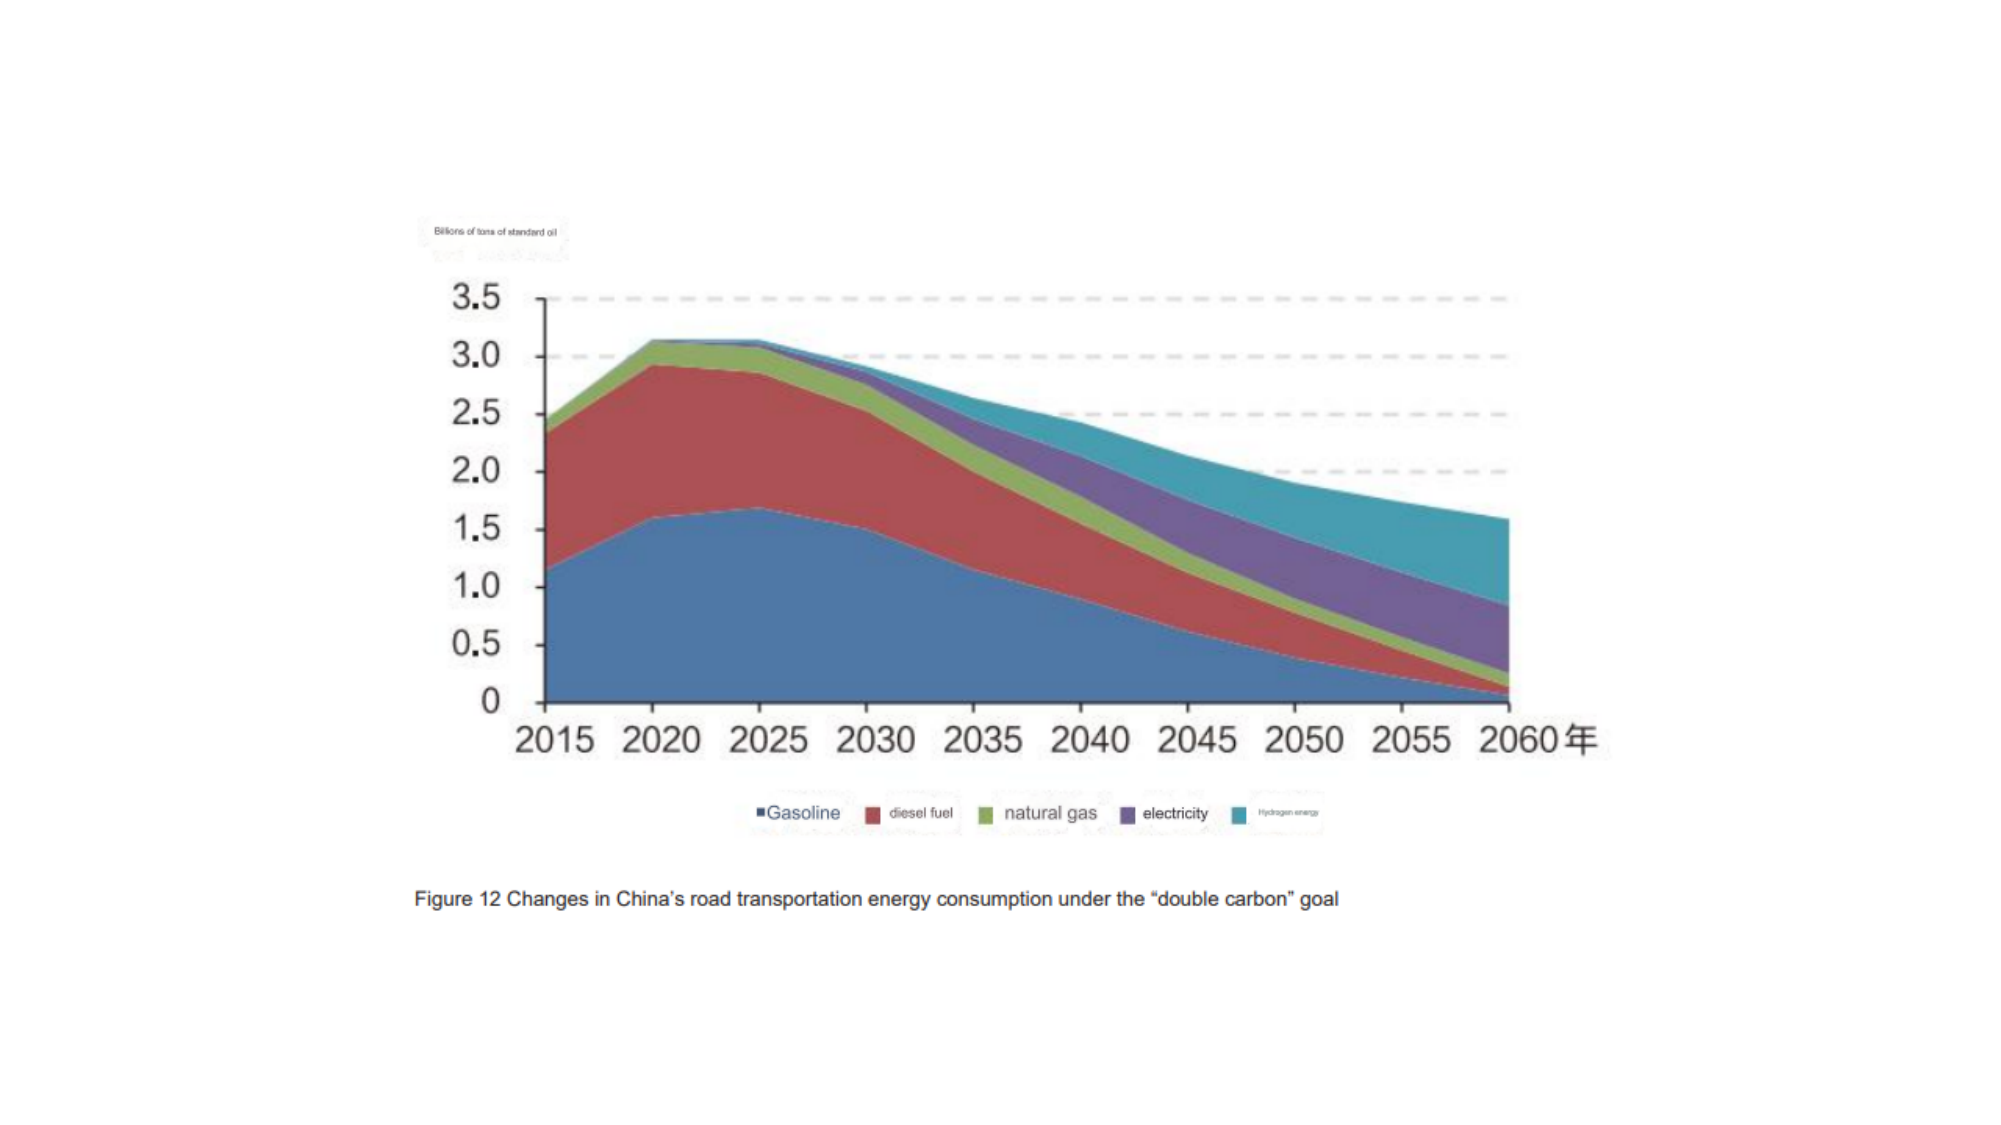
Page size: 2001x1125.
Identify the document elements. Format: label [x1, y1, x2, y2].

picture [324, 171, 1675, 954]
